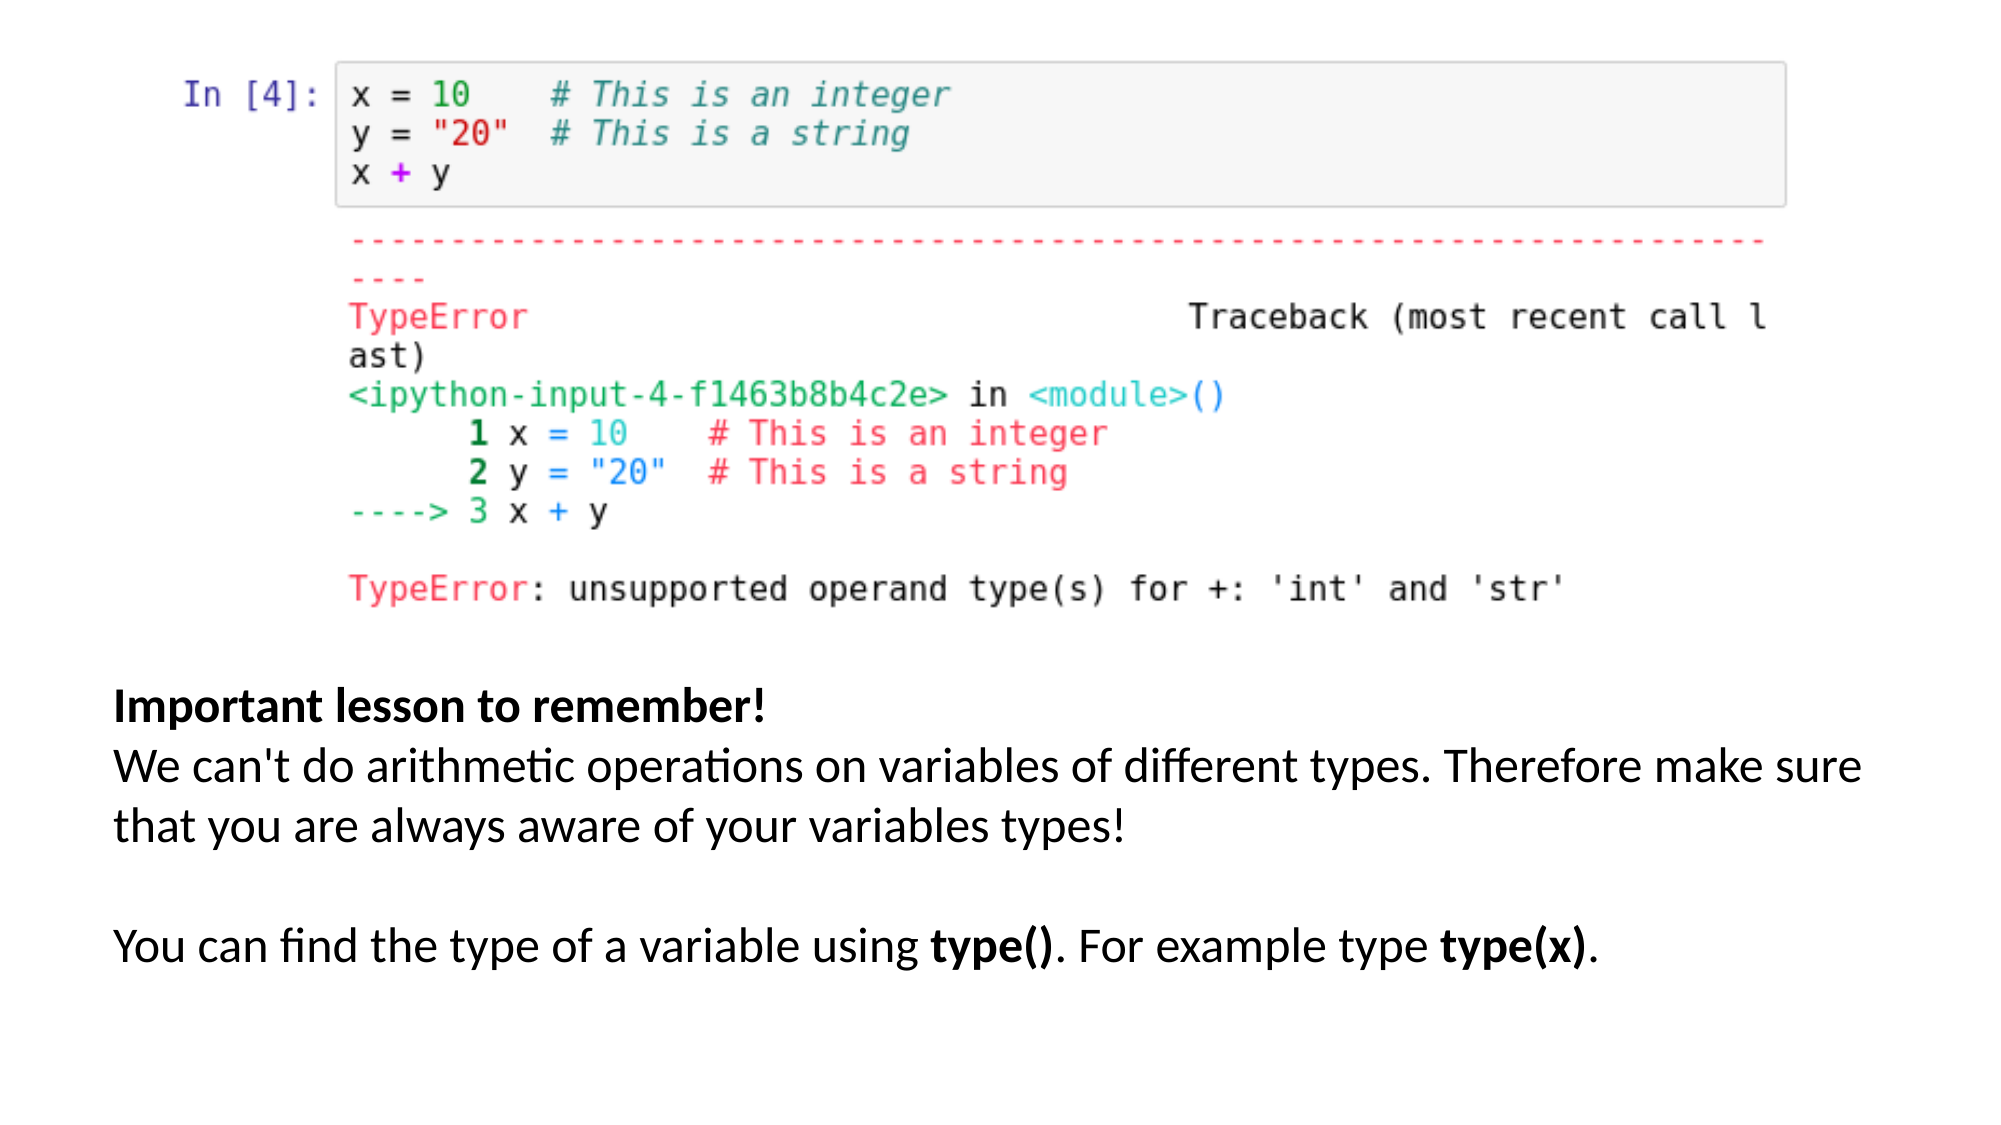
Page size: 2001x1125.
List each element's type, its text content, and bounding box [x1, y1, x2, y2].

text_box Important lesson to remember! We can't do arithmetic operations on variables of different types. Therefore make sure that you are always aware of your variables types! You can find the type of a variable using type(). For example type type(x). [98, 664, 1889, 980]
picture [165, 40, 1794, 668]
